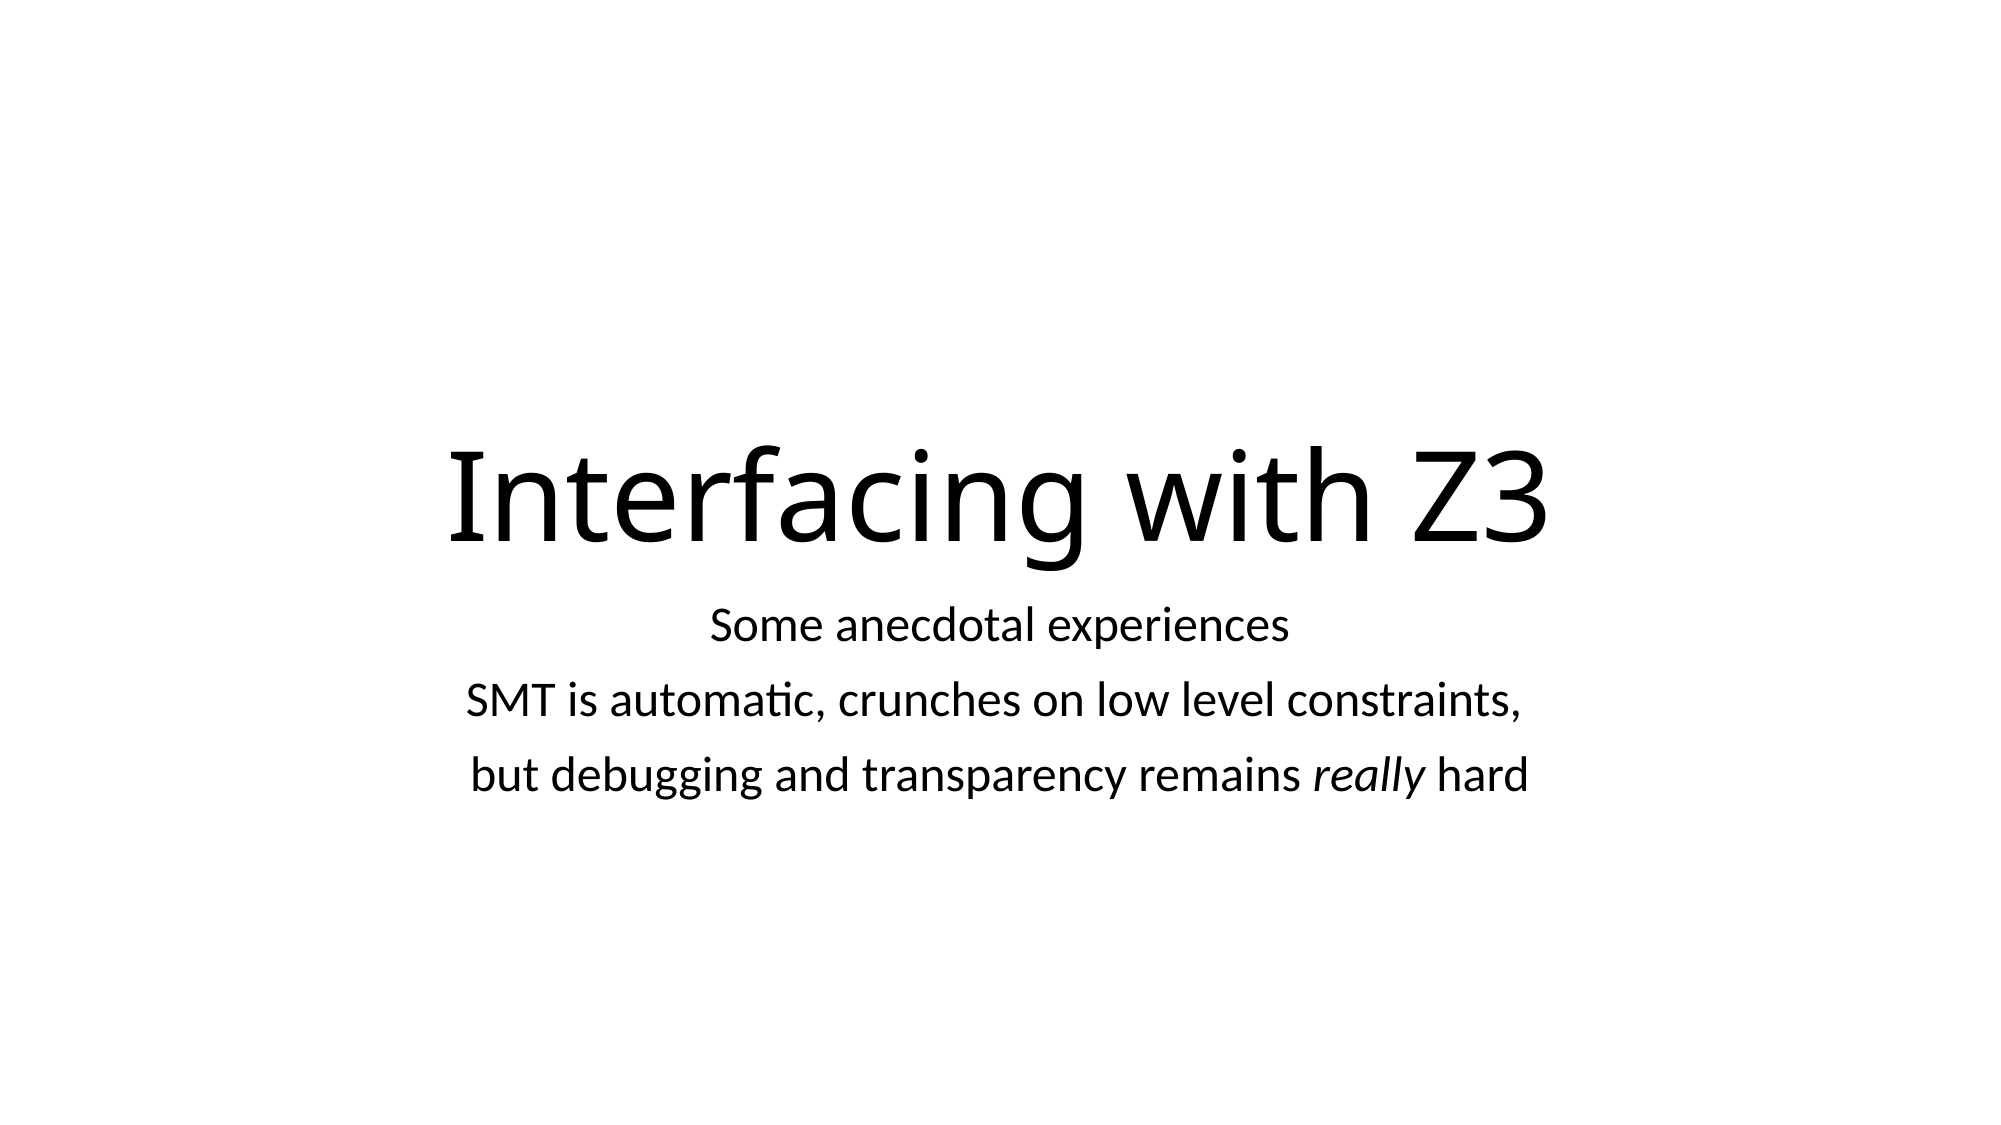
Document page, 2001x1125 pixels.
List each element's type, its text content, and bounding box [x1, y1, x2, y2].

title Interfacing with Z3 [249, 184, 1750, 576]
subtitle Some anecdotal experiences SMT is automatic, crunches on low level constraints, but debugging and transparency remains really hard [249, 590, 1750, 863]
